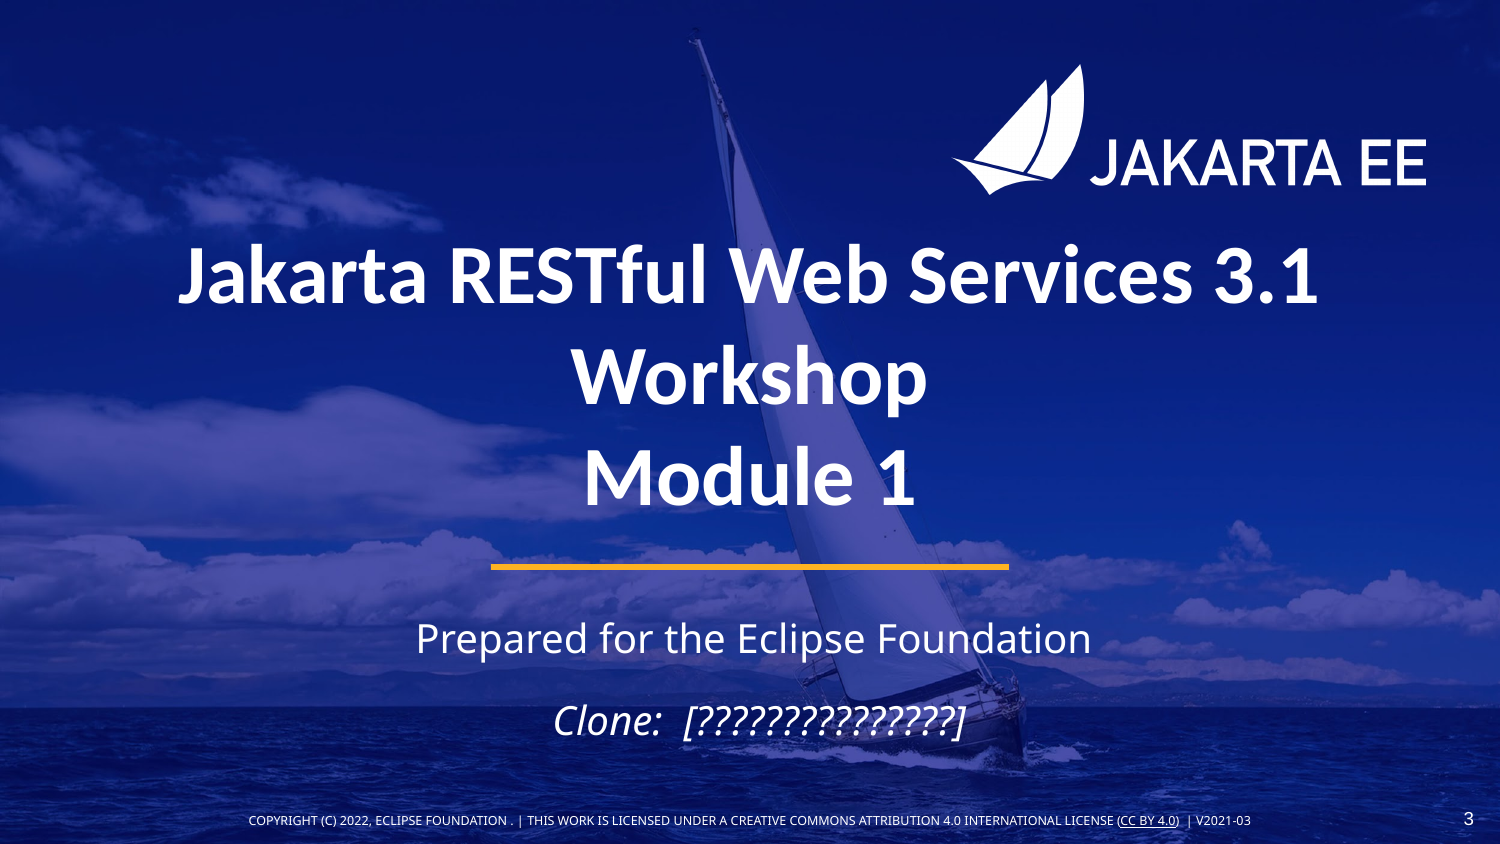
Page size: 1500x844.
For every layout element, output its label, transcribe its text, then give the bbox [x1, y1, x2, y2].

picture [0, 0, 1500, 844]
subtitle Prepared for the Eclipse Foundation Clone: [???????????????] [51, 564, 1449, 759]
title Jakarta RESTful Web Services 3.1 Workshop Module 1 [51, 200, 1449, 538]
